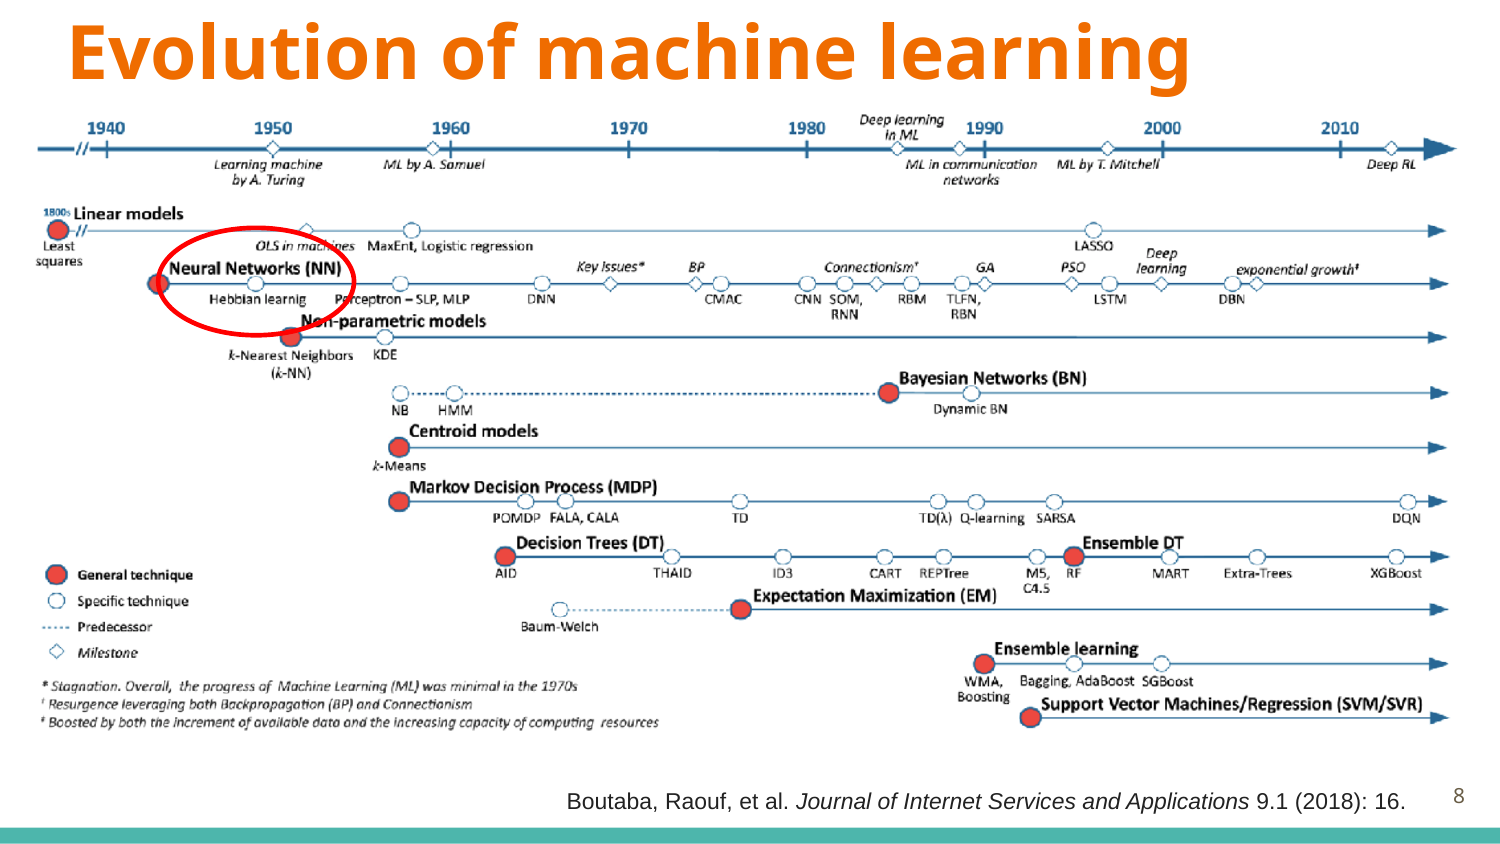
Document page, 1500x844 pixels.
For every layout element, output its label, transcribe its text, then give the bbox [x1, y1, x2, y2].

text_box Boutaba, Raouf, et al. Journal of Internet Services and Applications 9.1 (2018): 16. [551, 771, 1464, 810]
picture [18, 97, 1473, 738]
slide_number ‹#› [1389, 764, 1480, 830]
title Evolution of machine learning [51, 0, 1485, 126]
